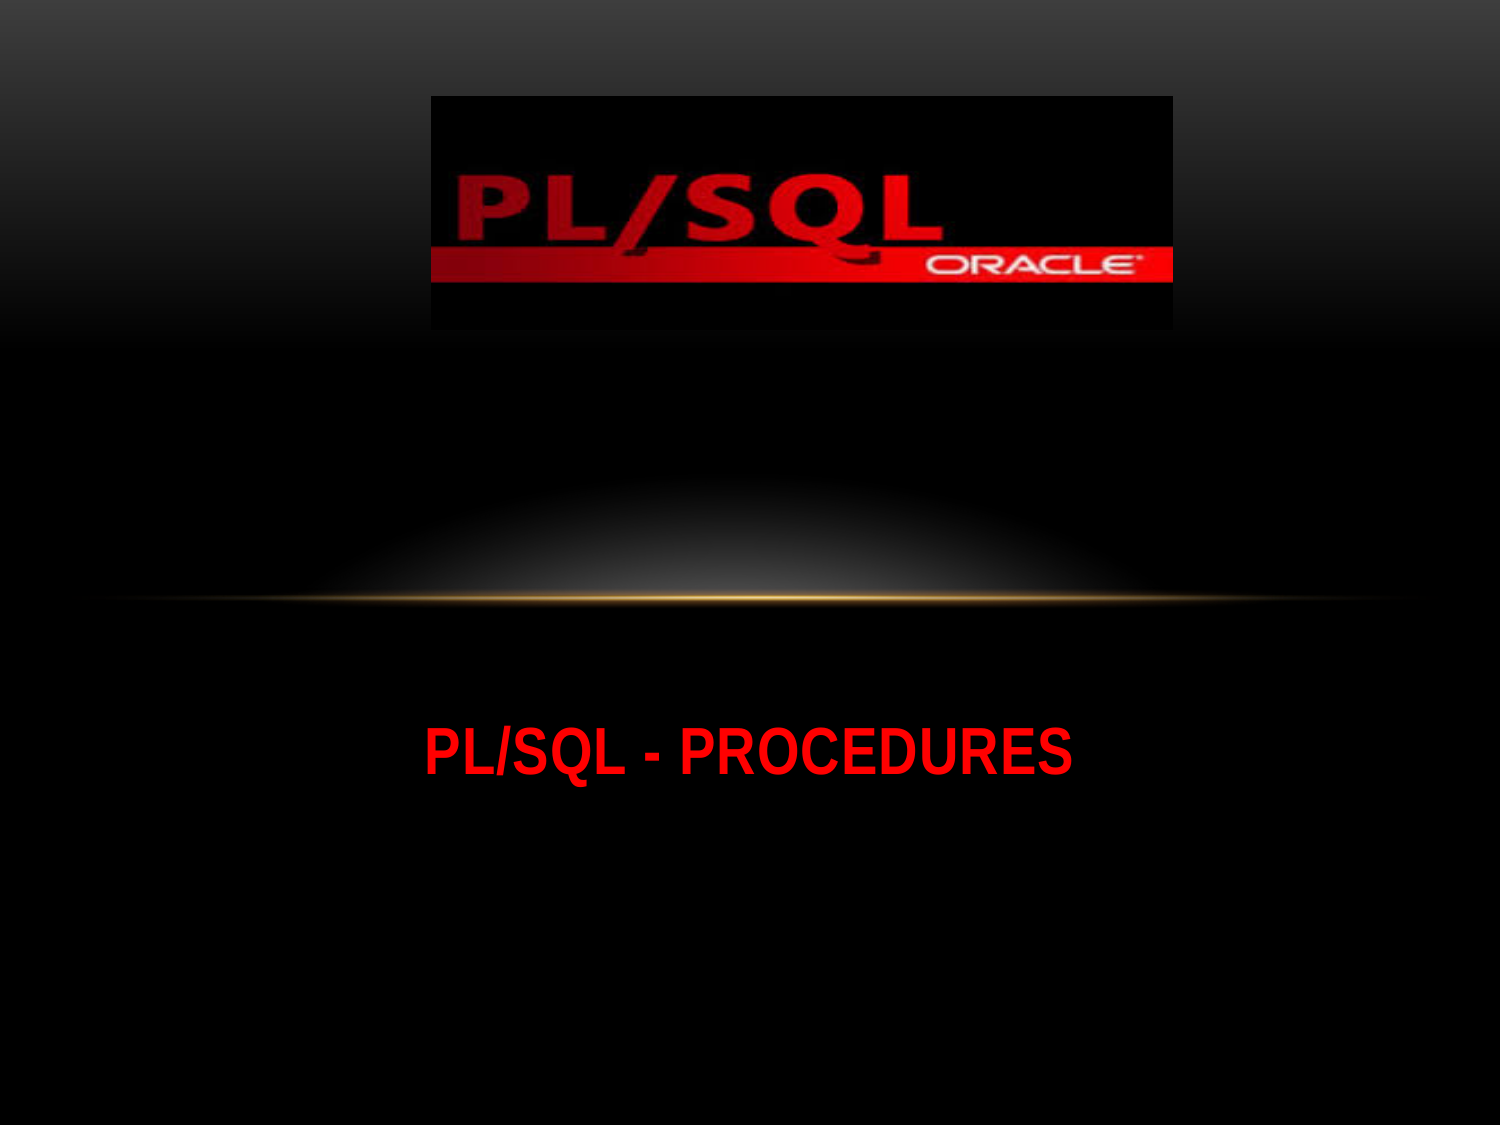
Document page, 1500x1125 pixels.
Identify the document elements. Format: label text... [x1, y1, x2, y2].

picture [0, 0, 1500, 750]
title PL/SQL - Procedures [112, 554, 1388, 796]
